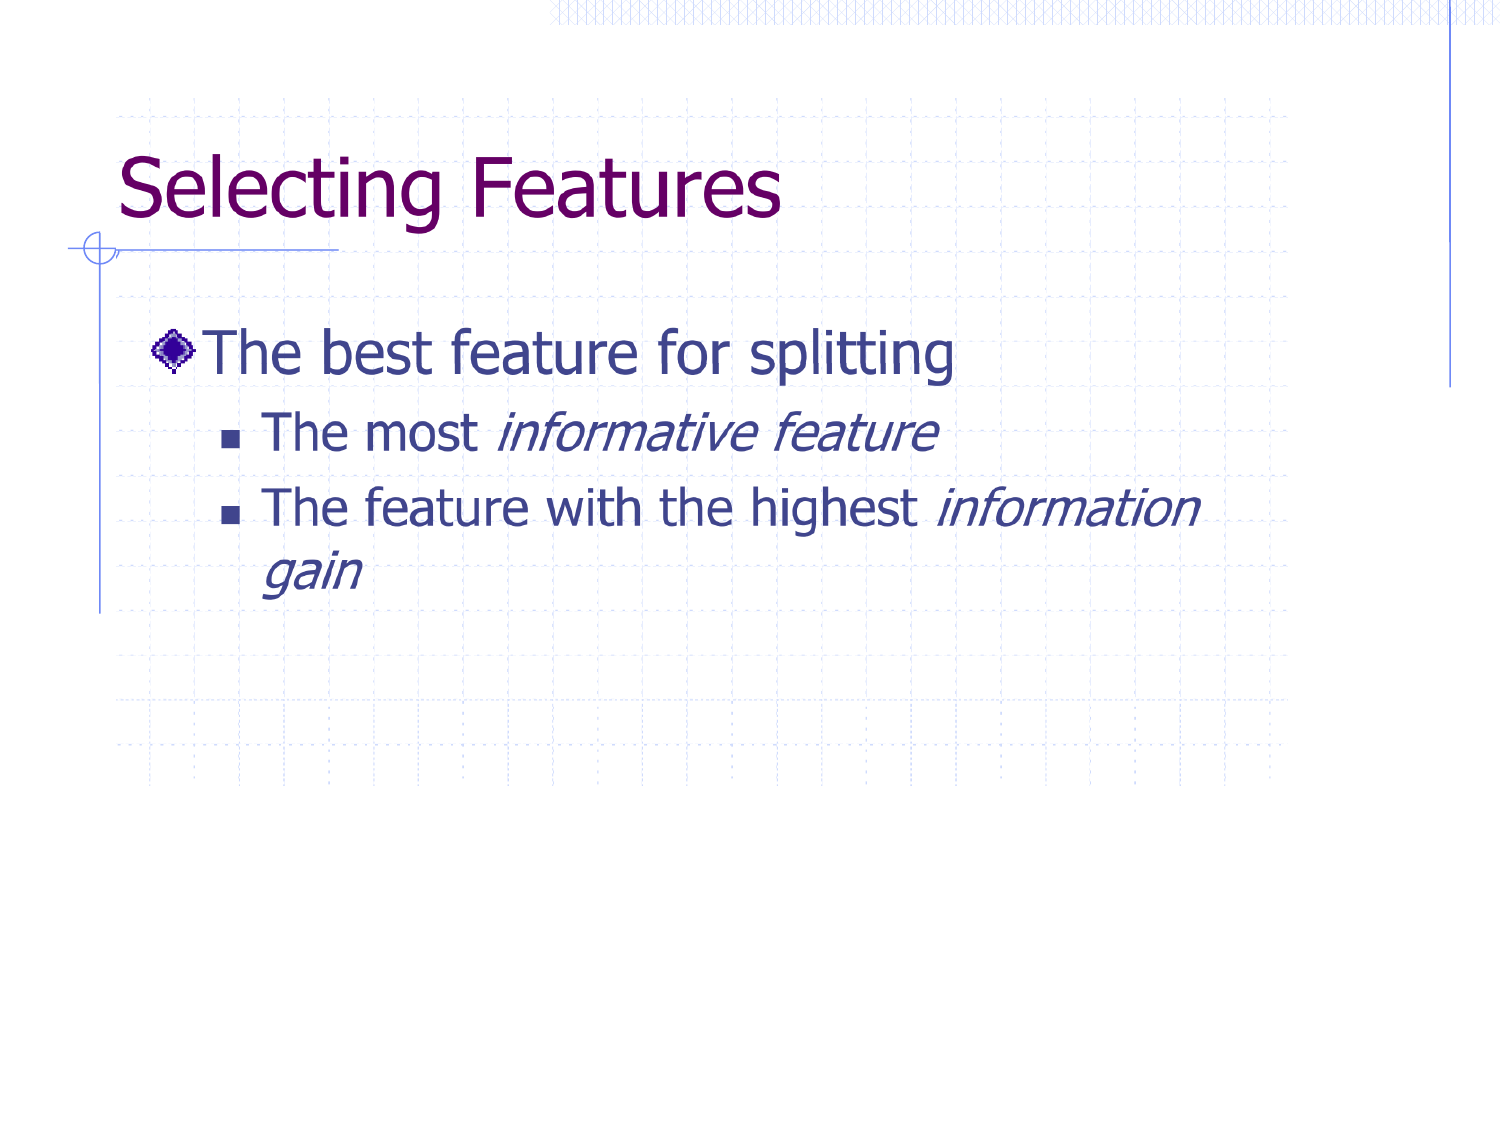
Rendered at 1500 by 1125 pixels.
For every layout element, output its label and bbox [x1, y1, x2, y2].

picture [115, 97, 1288, 786]
